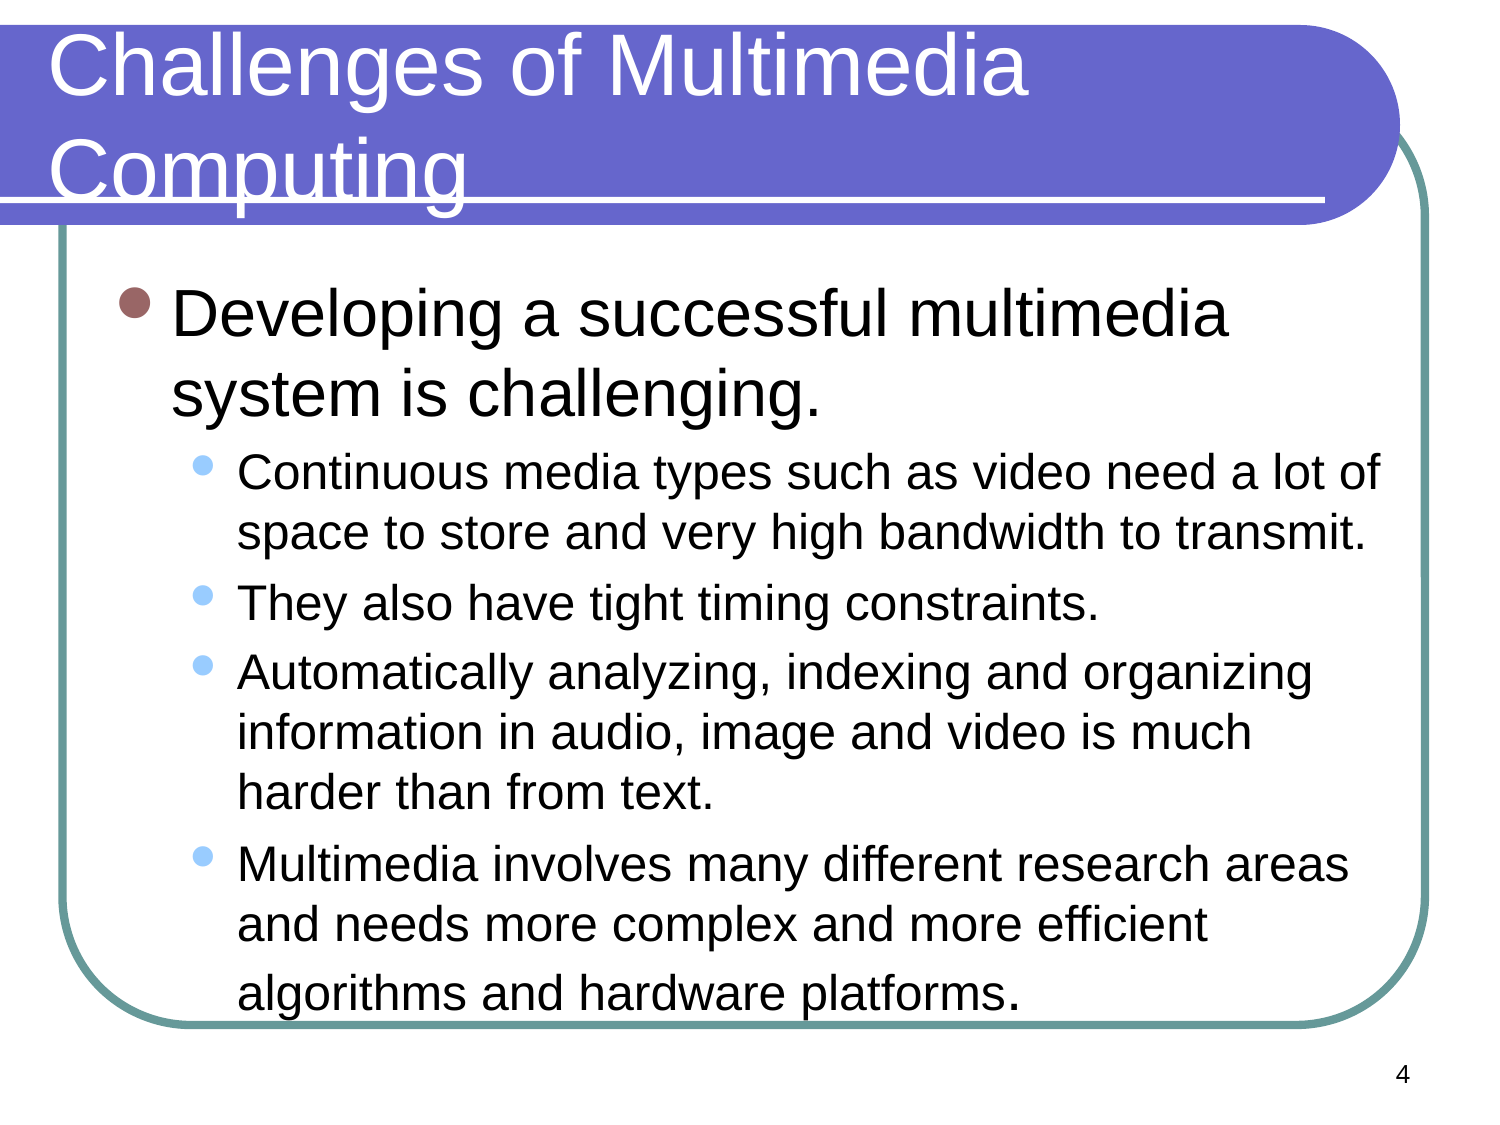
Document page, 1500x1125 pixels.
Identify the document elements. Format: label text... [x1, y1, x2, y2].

slide_number 4 [1401, 1024, 1426, 1101]
list Developing a successful multimedia system is challenging. Continuous media types such as video need a lot of space to store and very high bandwidth to transmit. They also have tight timing constraints. Automatically analyzing, indexing and organizing information in audio, image and video is much harder than from text. Multimedia involves many different research areas and needs more complex and more efficient algorithms and hardware platforms. [99, 262, 1401, 1125]
title Challenges of Multimedia Computing [31, 37, 1348, 188]
